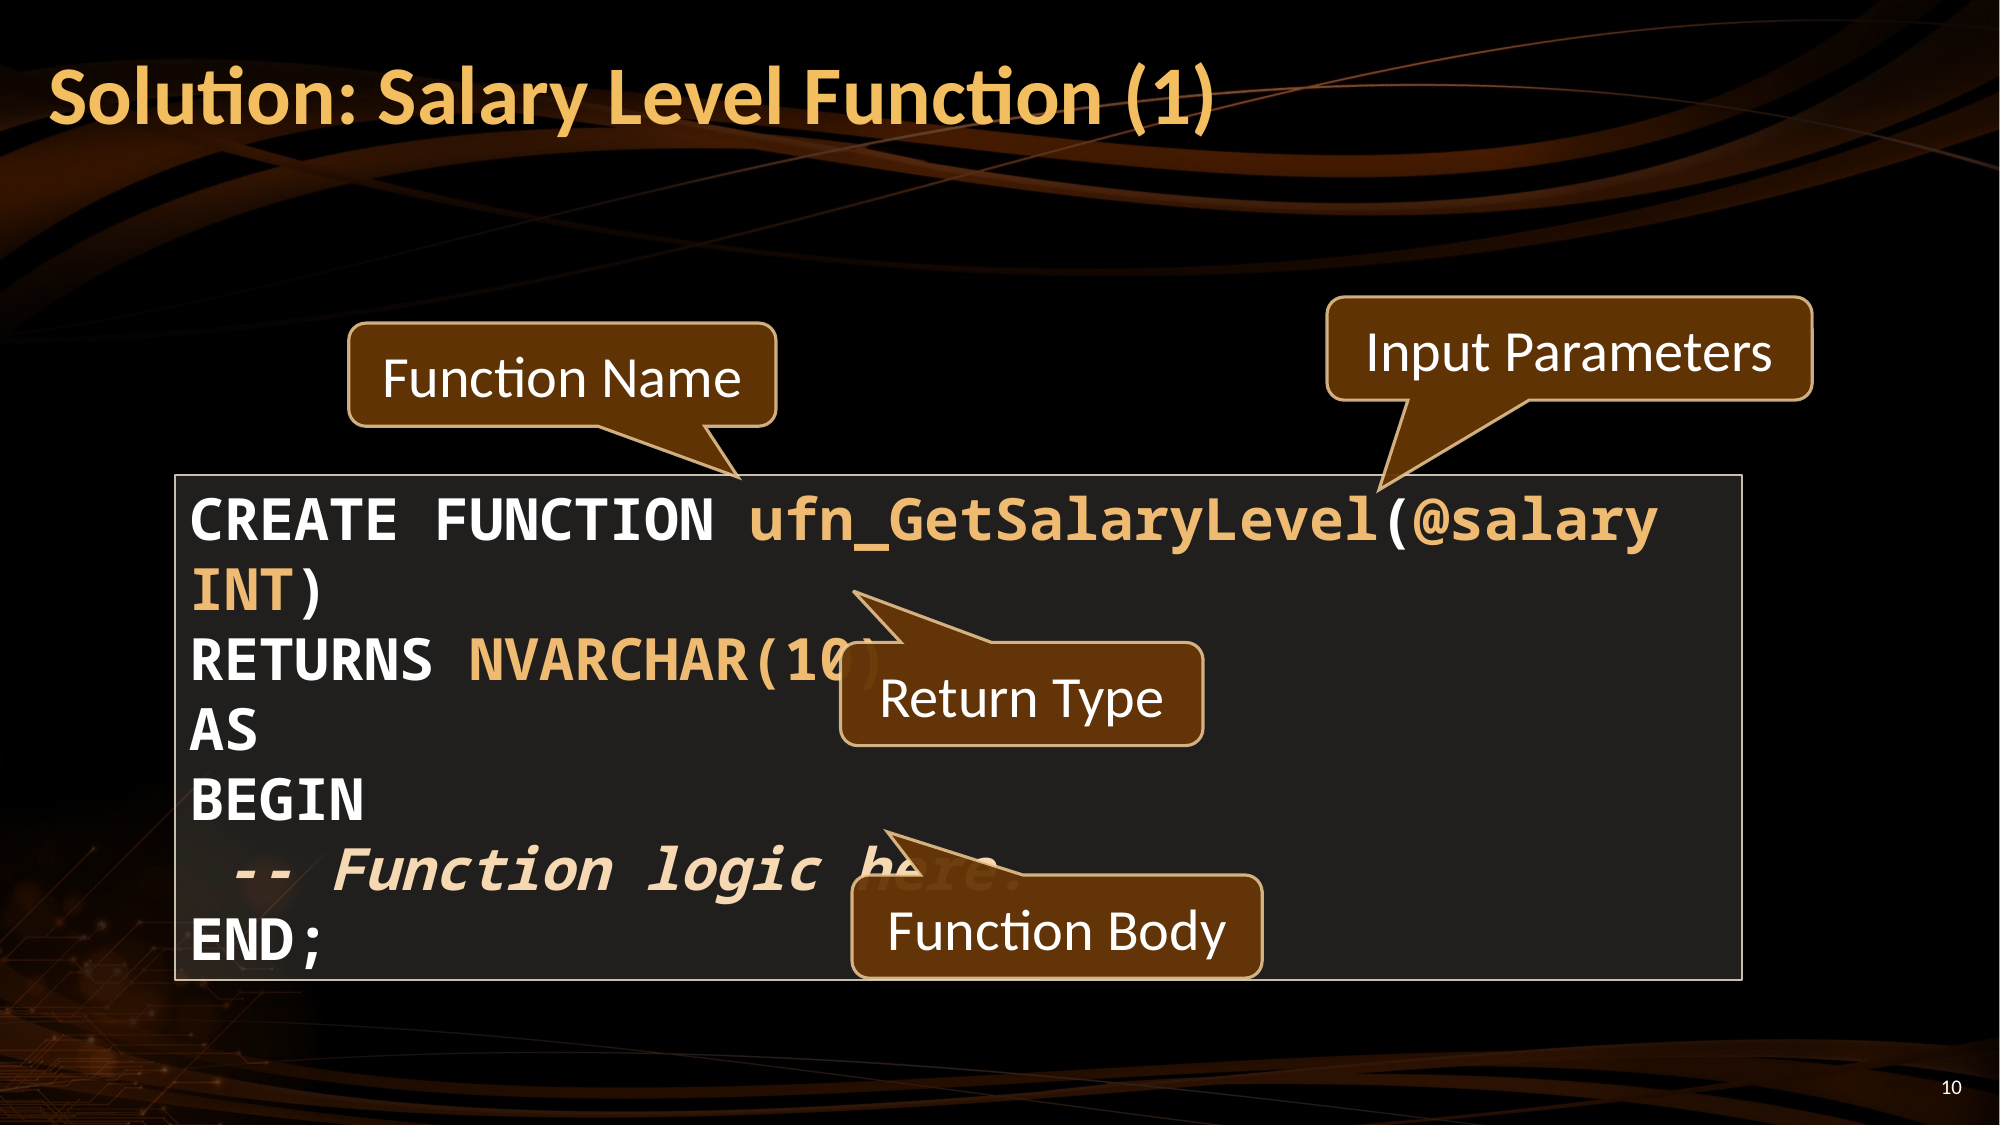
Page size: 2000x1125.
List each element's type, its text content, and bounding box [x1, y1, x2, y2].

text_box CREATE FUNCTION ufn_GetSalaryLevel(@salary INT) RETURNS NVARCHAR(10) AS BEGIN -- Function logic here. END; [174, 474, 1742, 980]
picture [0, 0, 2000, 1125]
text_box Function Name [347, 321, 778, 480]
title Solution: Salary Level Function (1) [30, 6, 1602, 189]
text_box Return Type [839, 590, 1205, 747]
text_box Input Parameters [1325, 295, 1814, 493]
text_box Function Body [850, 829, 1264, 980]
slide_number 10 [1897, 1070, 1968, 1103]
